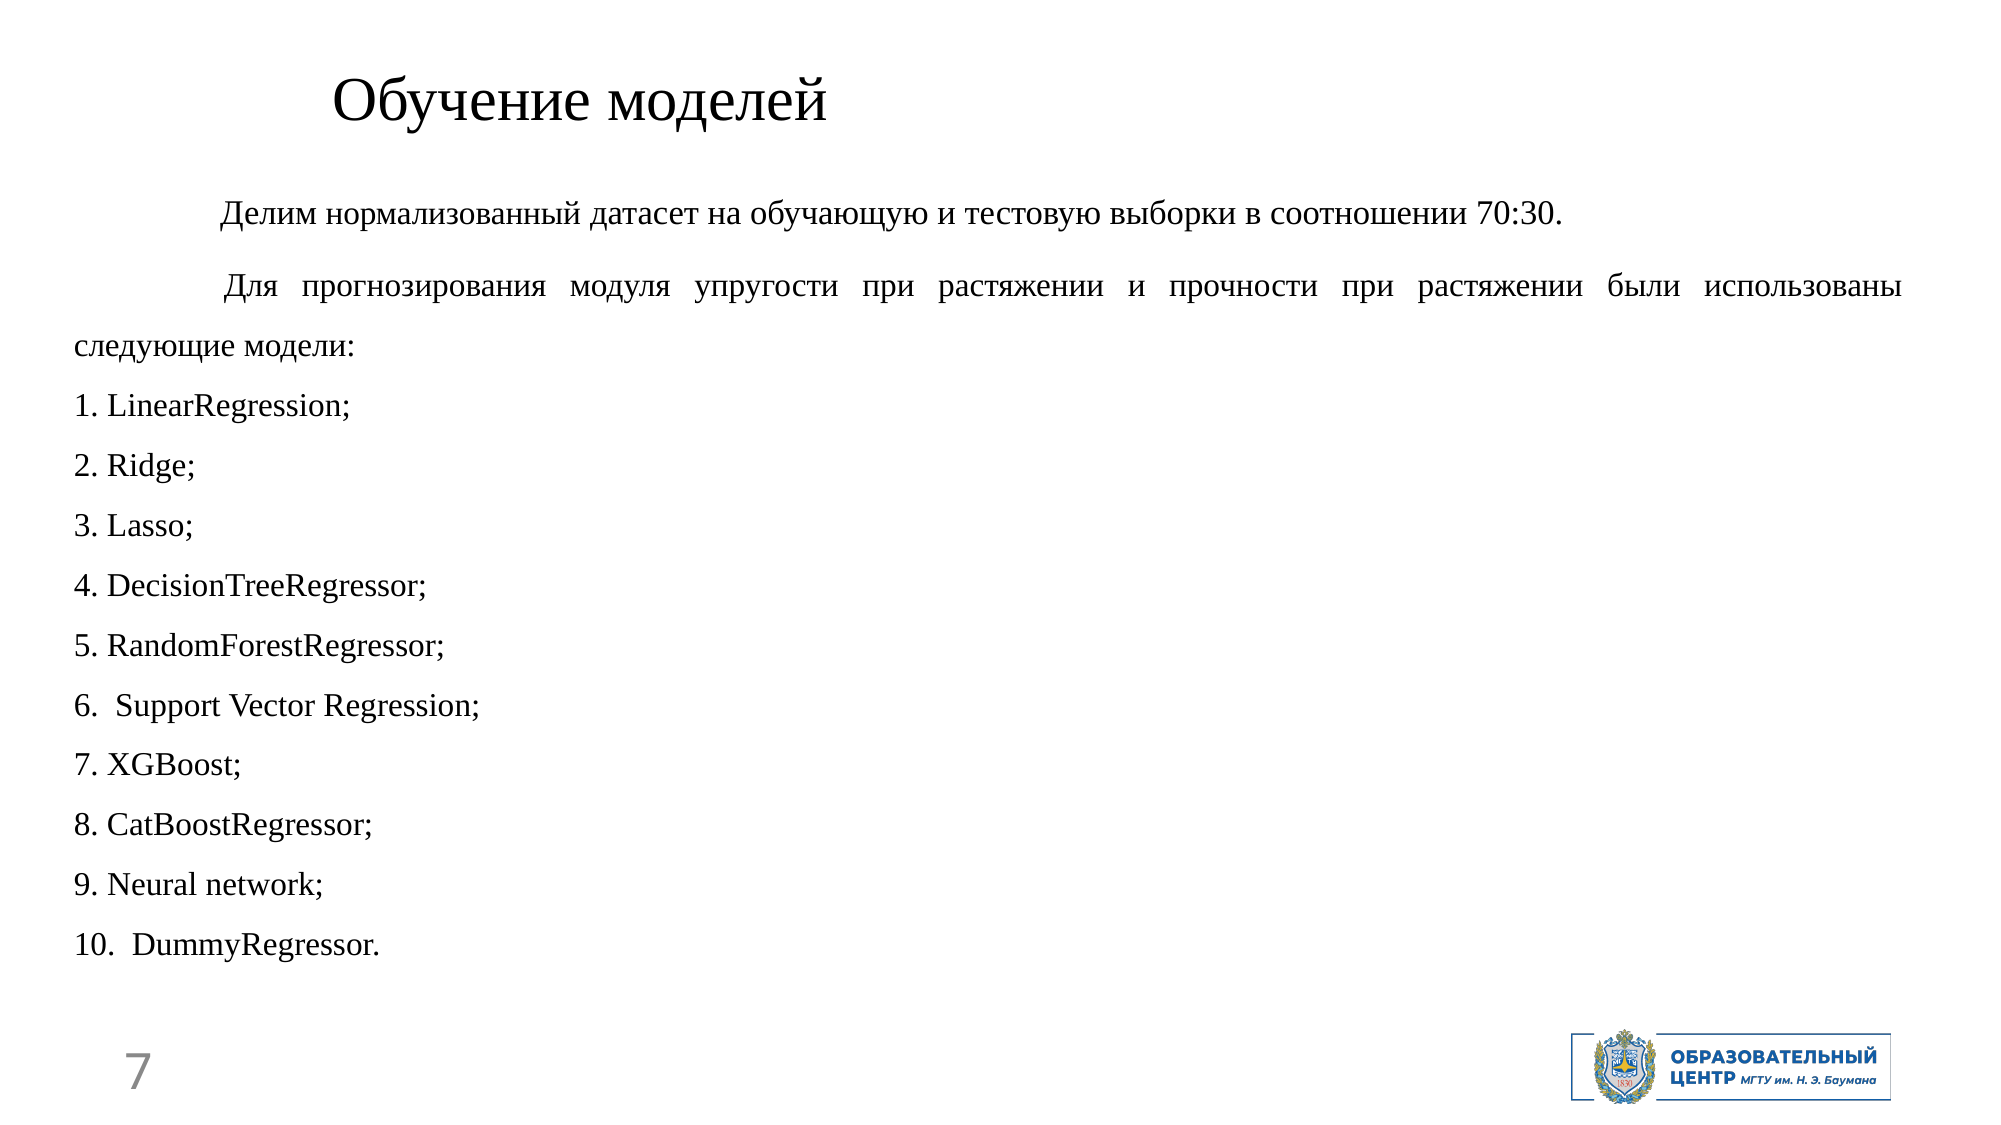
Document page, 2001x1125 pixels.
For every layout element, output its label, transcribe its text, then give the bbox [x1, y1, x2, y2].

title Обучение моделей [66, 27, 1929, 163]
text_box Делим нормализованный датасет на обучающую и тестовую выборки в соотношении 70:30. [55, 182, 1979, 296]
text_box Для прогнозирования модуля упругости при растяжении и прочности при растяжении были использованы следующие модели: 1. LinearRegression; 2. Ridge; 3. Lasso; 4. DecisionTreeRegressor; 5. RandomForestRegressor; 6. Support Vector Regression; 7. XGBoost; 8. CatBoostRegressor; 9. Neural network; 10. DummyRegressor. [58, 236, 1920, 973]
picture [1571, 1029, 1891, 1104]
slide_number 7 [109, 1043, 247, 1104]
